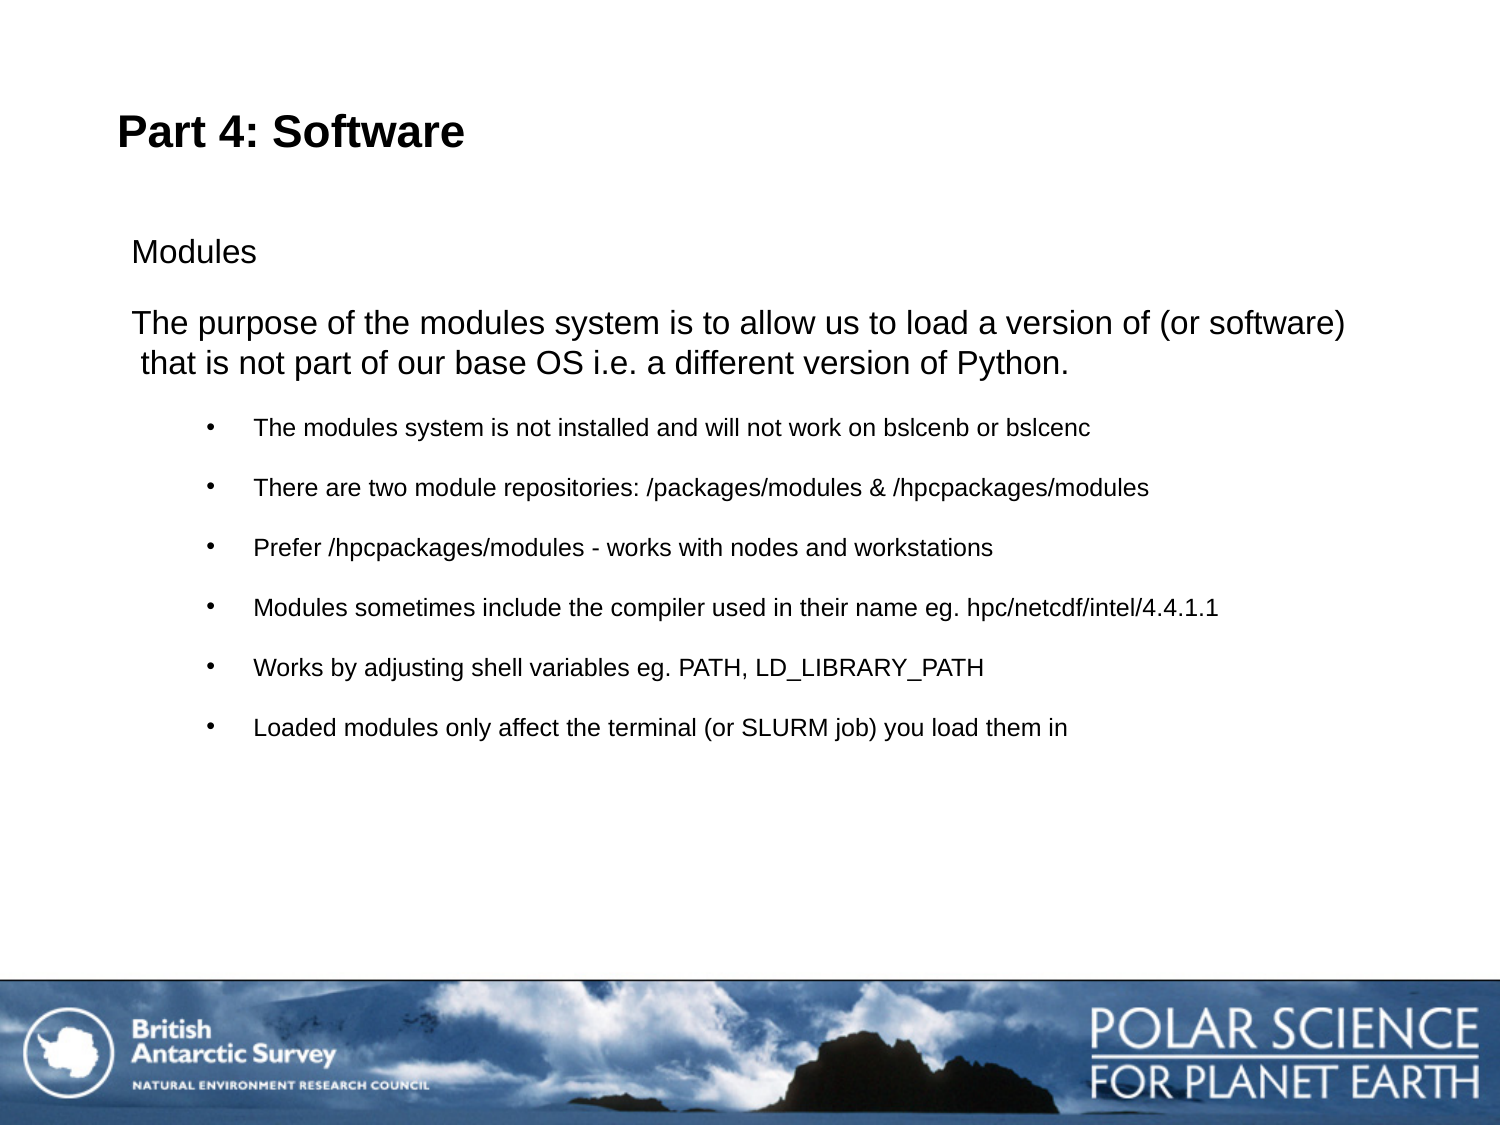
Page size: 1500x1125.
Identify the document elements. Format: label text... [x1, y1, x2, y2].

picture [0, 0, 1500, 1125]
text_box Modules The purpose of the modules system is to allow us to load a version of (or software) that is not part of our base OS i.e. a different version of Python. The modules system is not installed and will not work on bslcenb or bslcenc There are two module repositories: /packages/modules & /hpcpackages/modules Prefer /hpcpackages/modules - works with nodes and workstations Modules sometimes include the compiler used in their name eg. hpc/netcdf/intel/4.4.1.1 Works by adjusting shell variables eg. PATH, LD_LIBRARY_PATH Loaded modules only affect the terminal (or SLURM job) you load them in [116, 222, 1371, 914]
title Part 4: Software [117, 70, 1371, 188]
